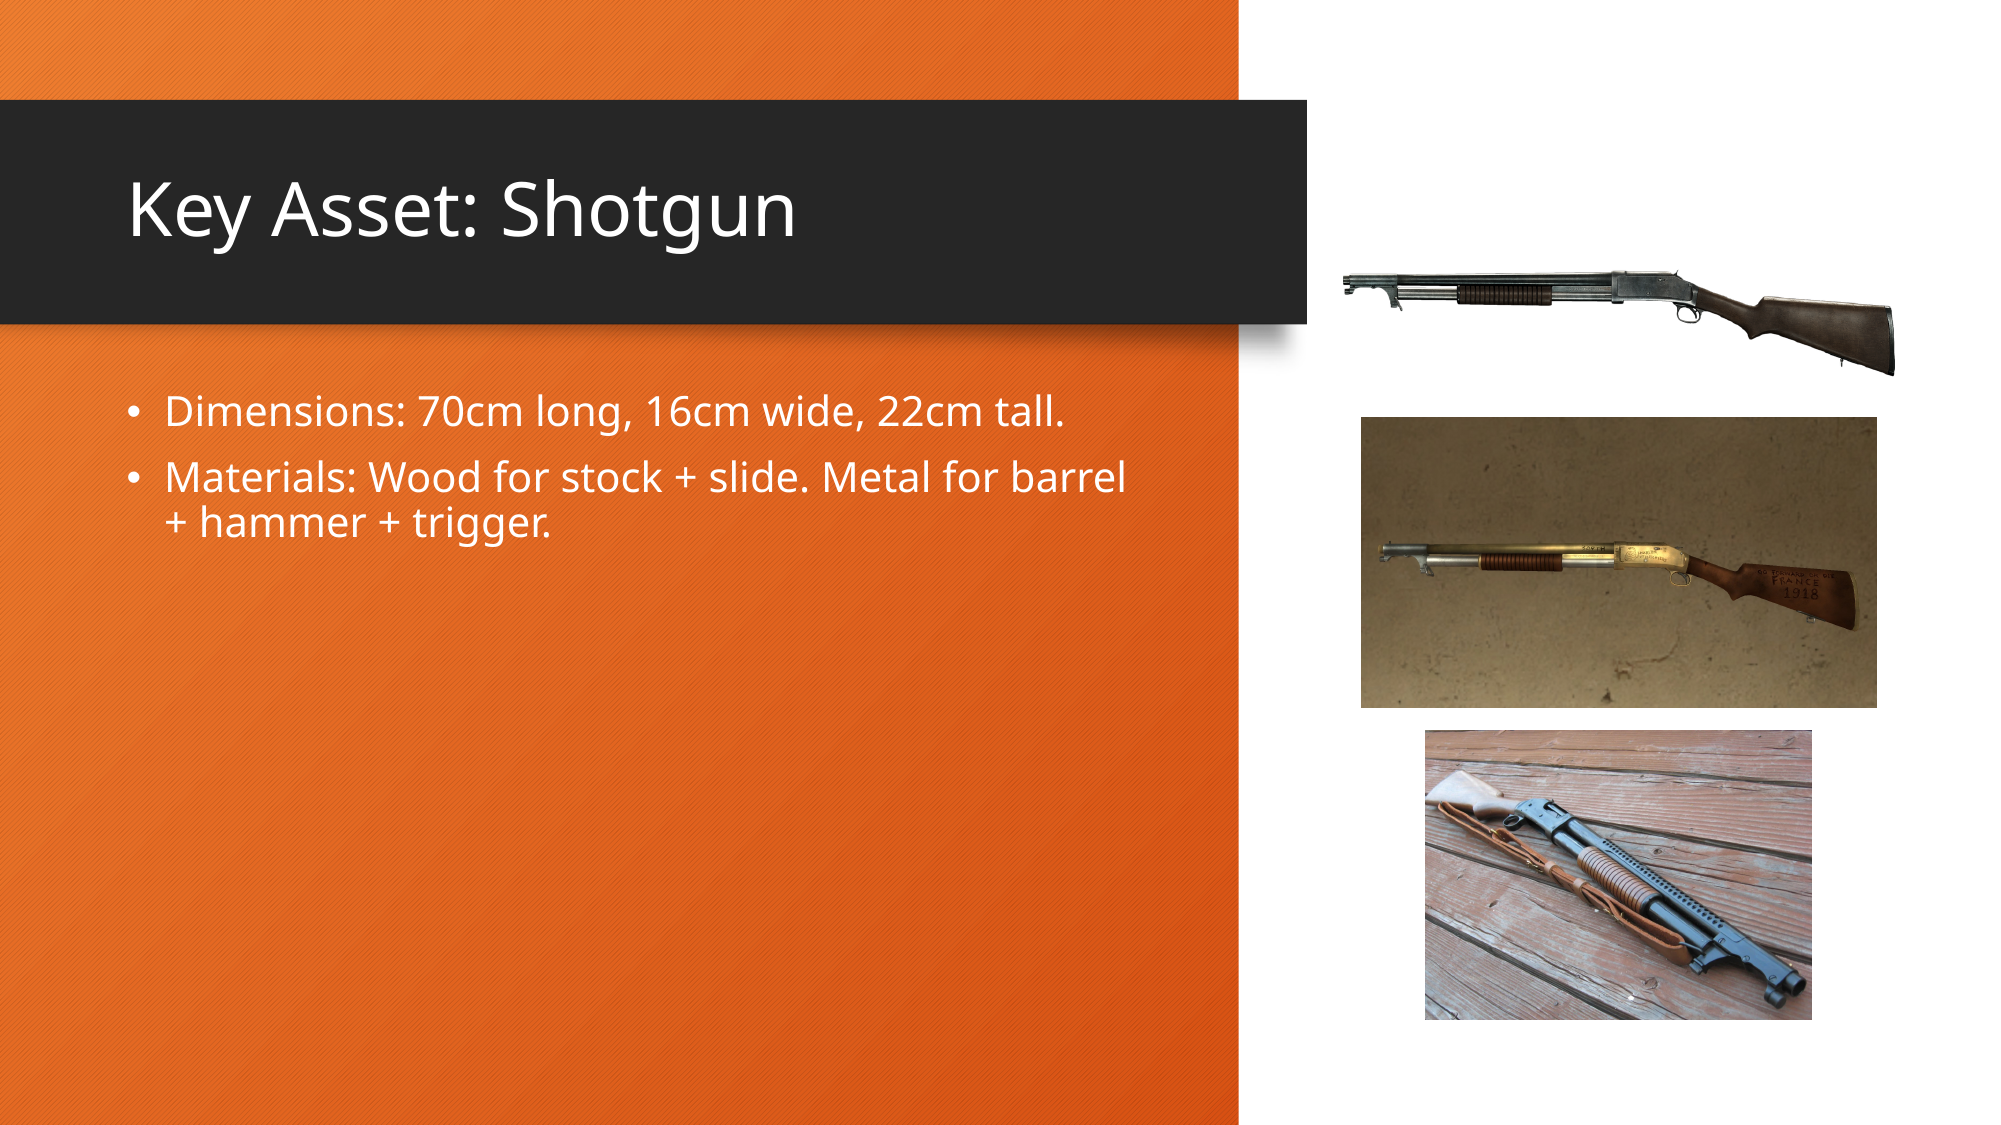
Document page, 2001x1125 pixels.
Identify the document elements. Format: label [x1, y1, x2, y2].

picture [1425, 730, 1813, 1021]
text_box [0, 0, 2000, 1125]
picture [1361, 417, 1877, 708]
picture [0, 322, 1308, 377]
picture [1342, 253, 1895, 392]
